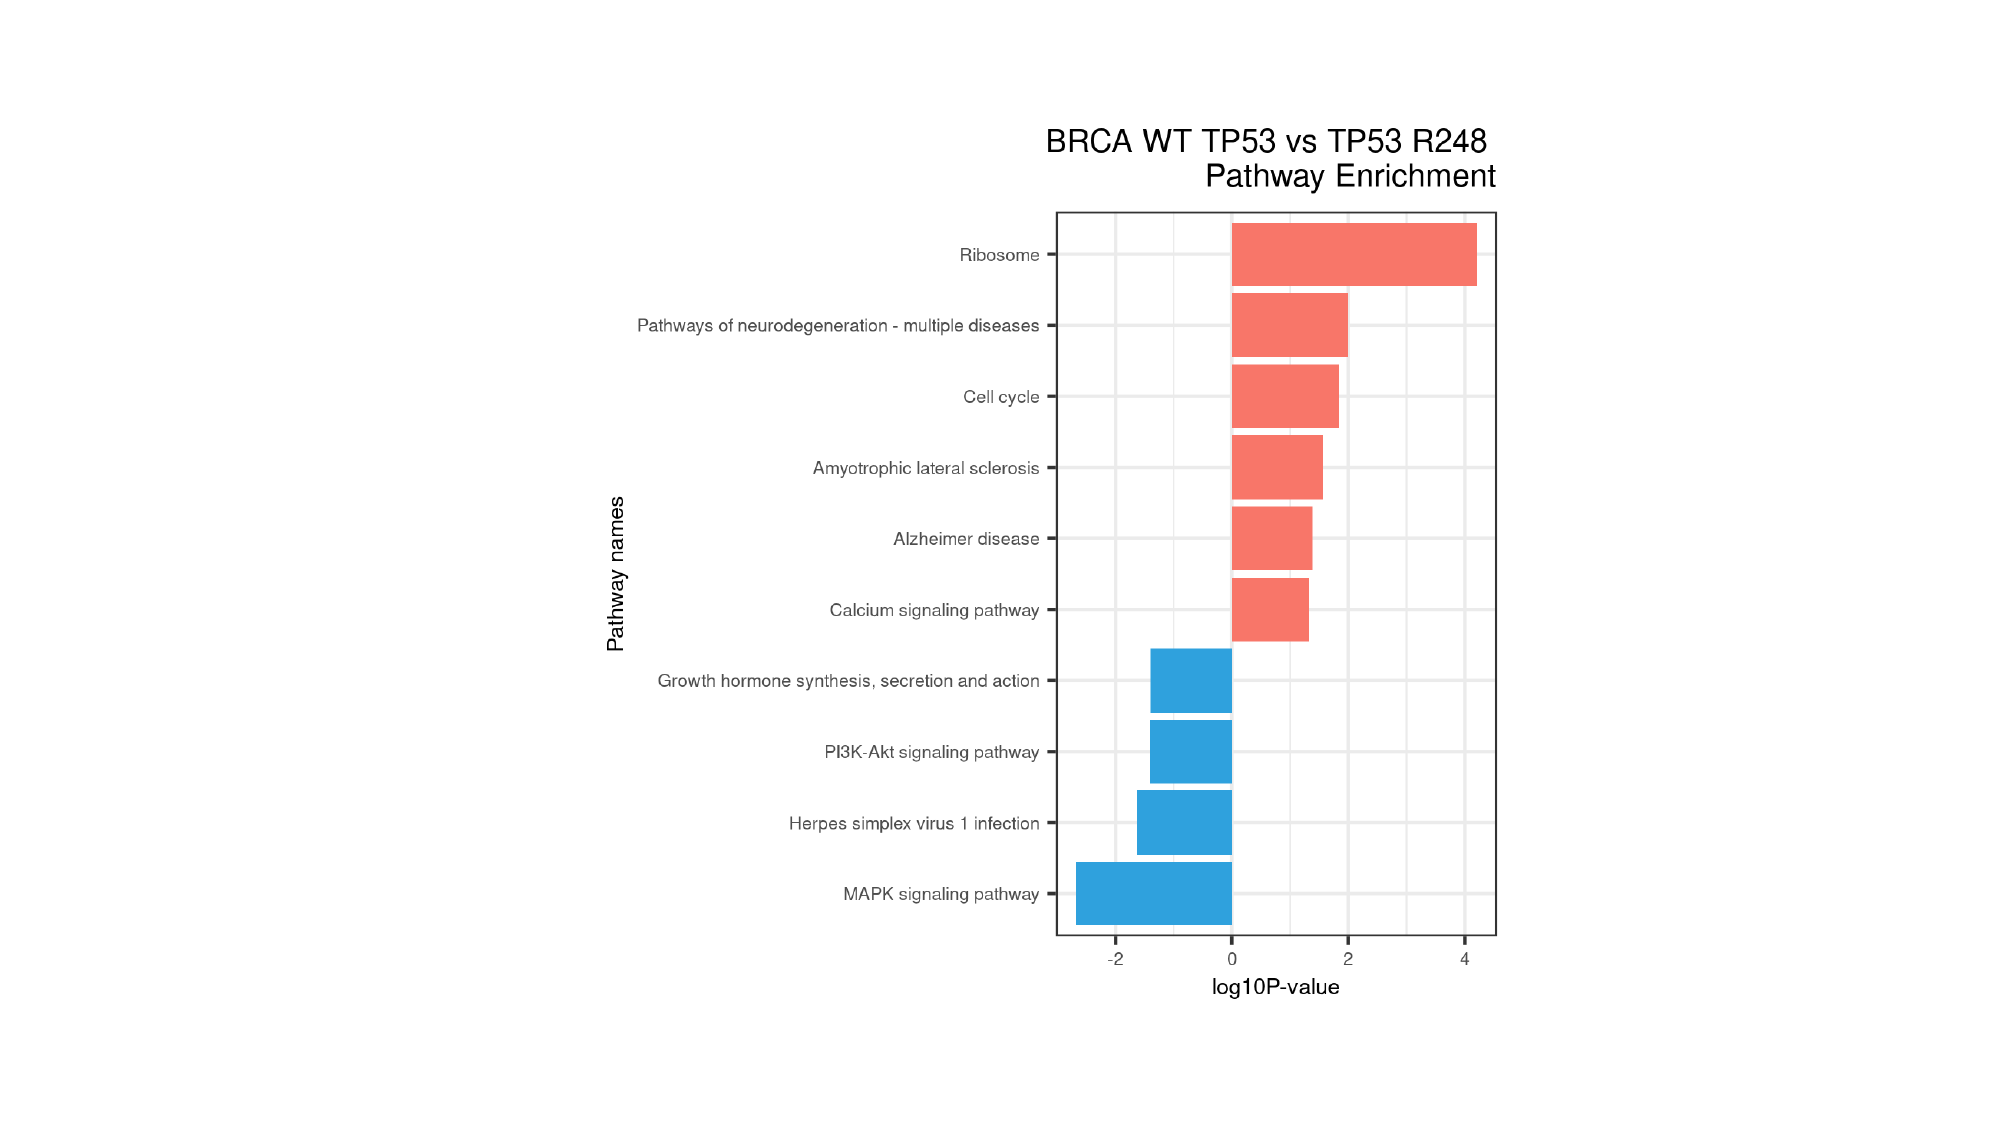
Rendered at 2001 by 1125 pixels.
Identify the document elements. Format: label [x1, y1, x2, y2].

picture [589, 111, 1514, 1017]
